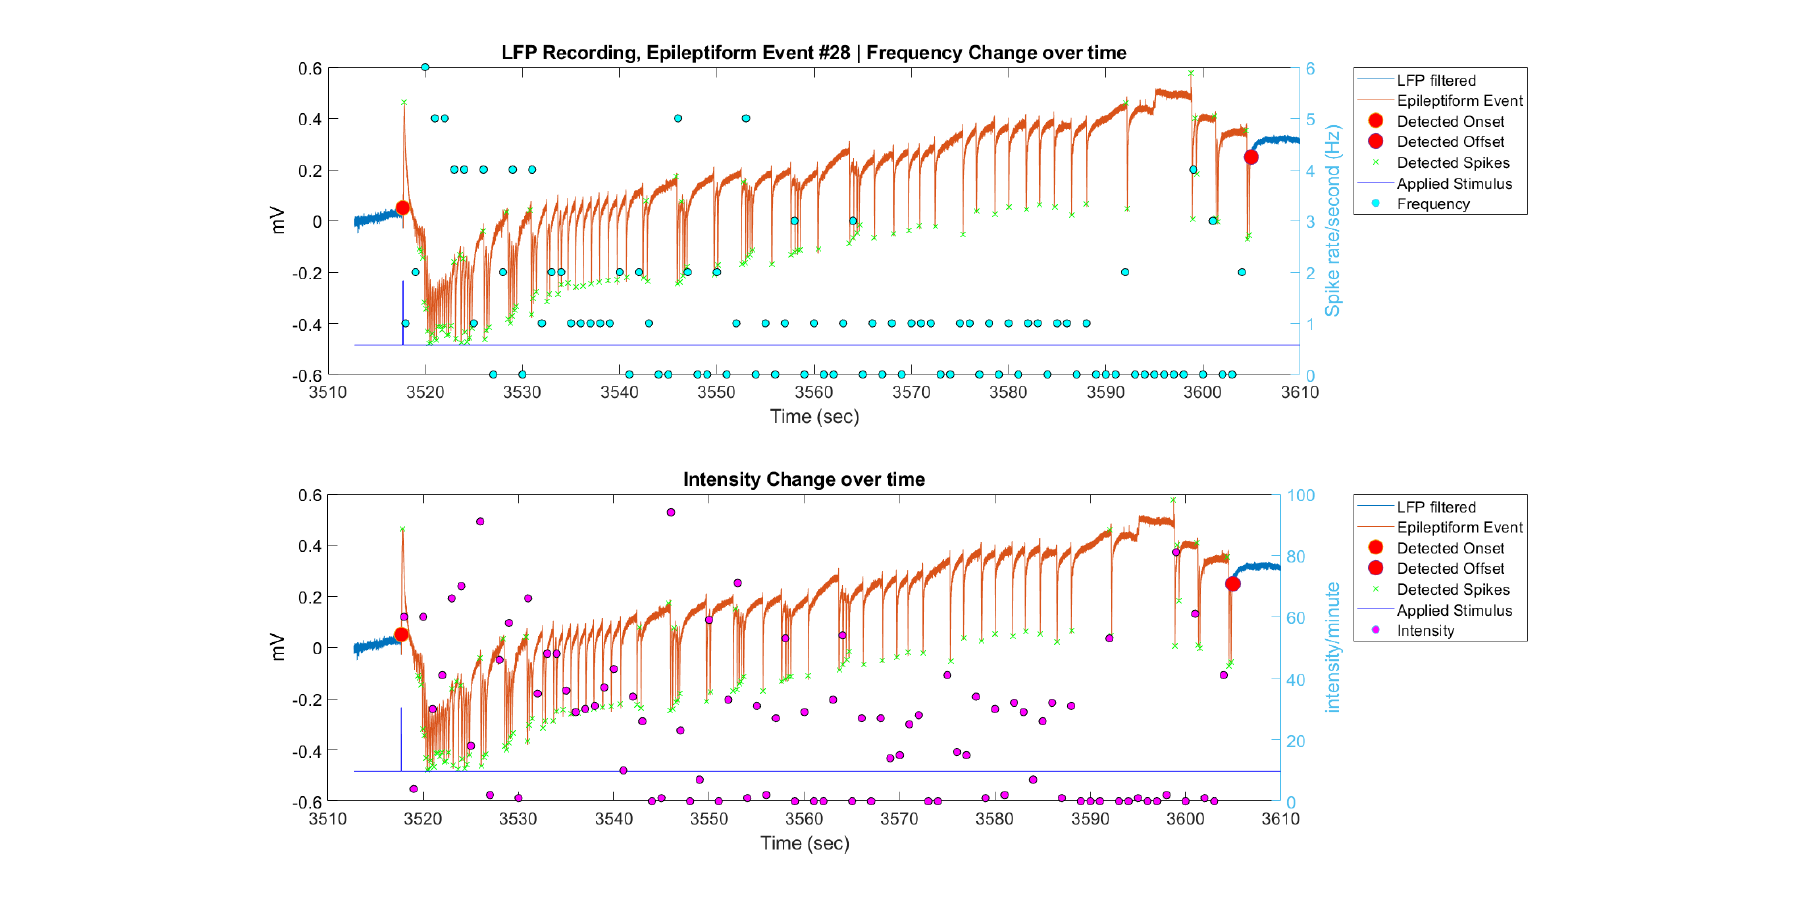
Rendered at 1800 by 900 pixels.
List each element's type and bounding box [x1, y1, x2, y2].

picture [126, 0, 1674, 900]
